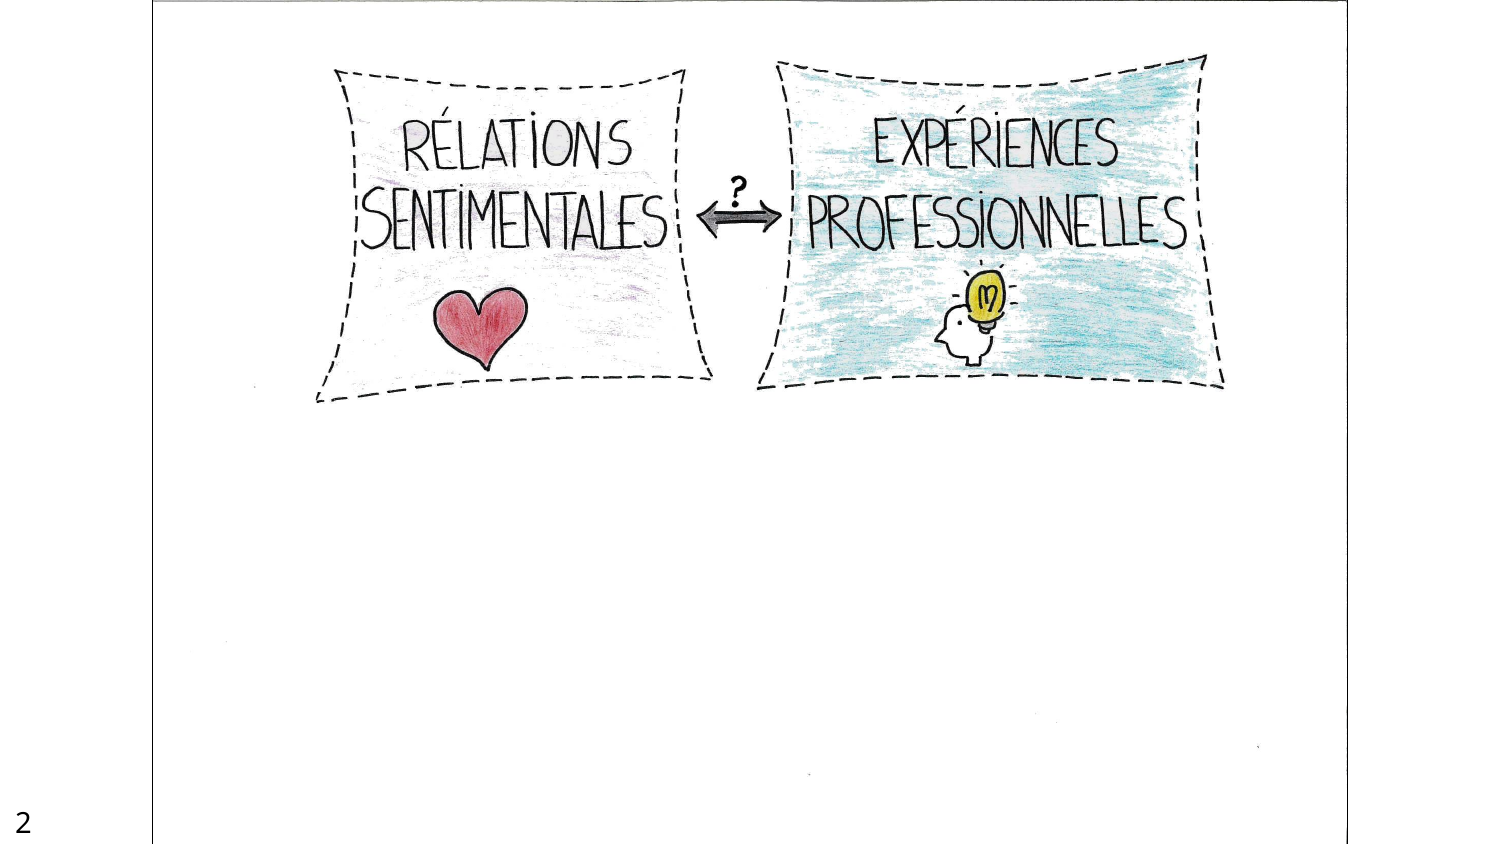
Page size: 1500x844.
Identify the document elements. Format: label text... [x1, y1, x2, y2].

text_box 2 [0, 804, 85, 844]
picture [152, 0, 1347, 844]
